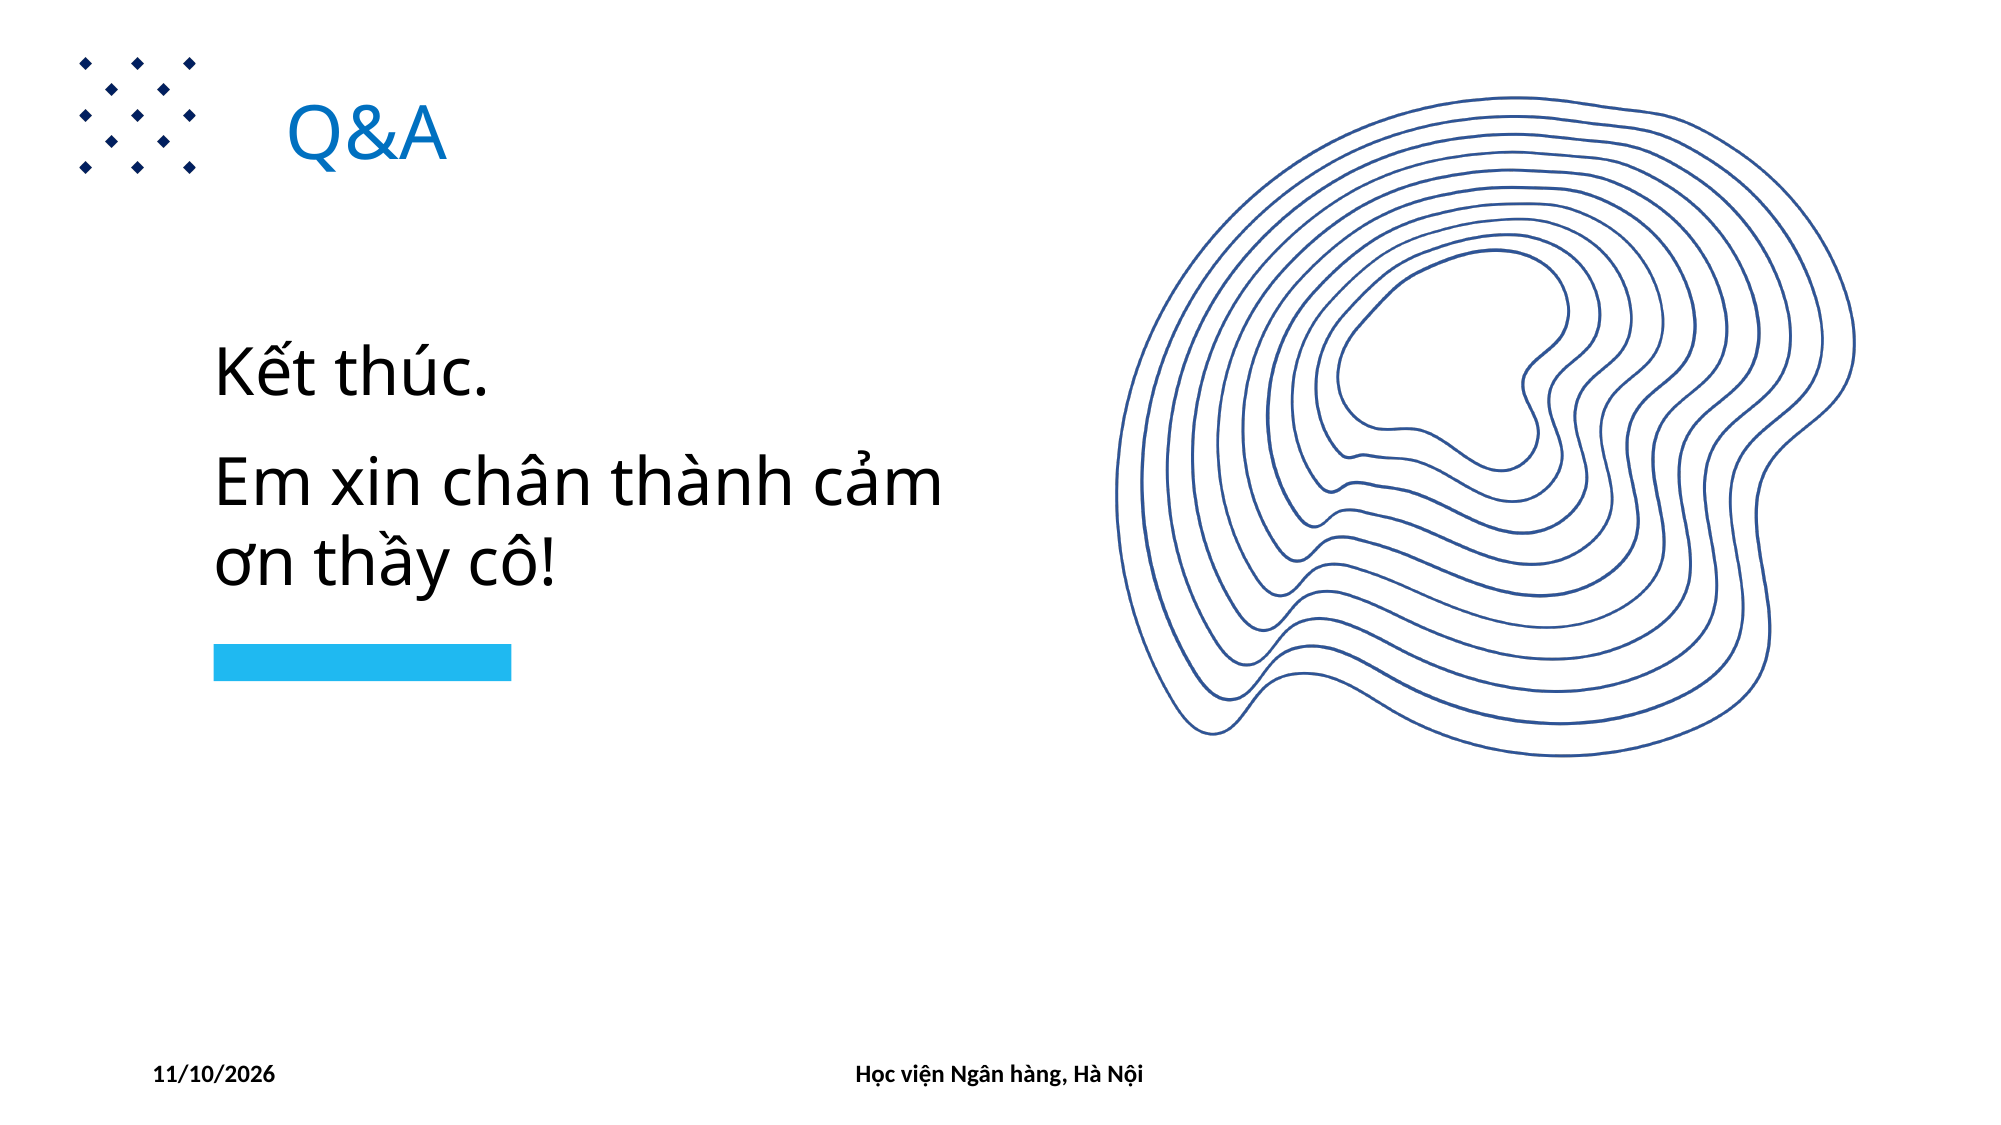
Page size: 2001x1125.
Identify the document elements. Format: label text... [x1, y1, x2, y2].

text_box Q&A [270, 58, 742, 182]
text_box Kết thúc. Em xin chân thành cảm ơn thầy cô! [199, 321, 976, 606]
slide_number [137, 1042, 588, 1103]
text_box [79, 57, 196, 174]
text_box [1100, 94, 1863, 769]
footer Học viện Ngân hàng, Hà Nội [662, 1042, 1338, 1103]
text_box [213, 643, 512, 682]
